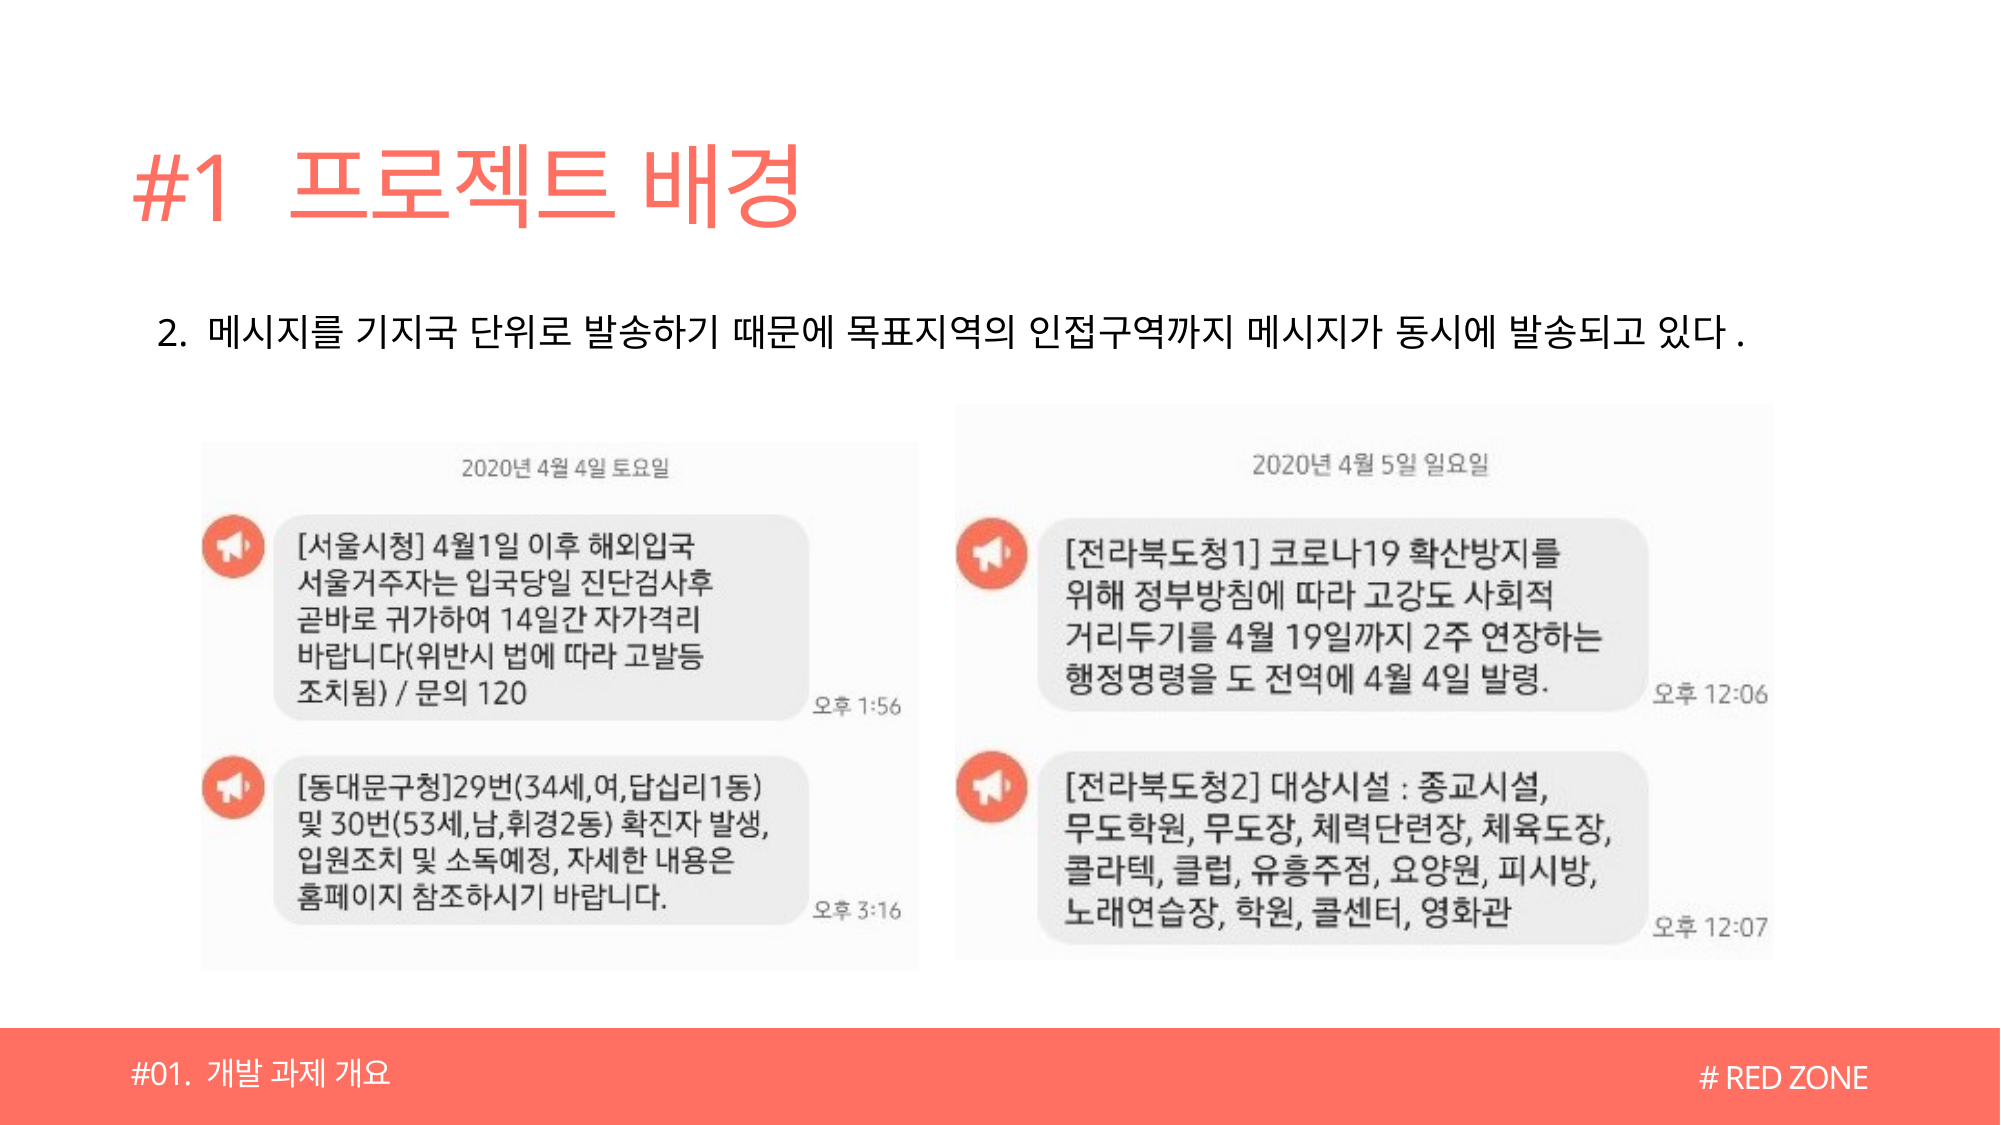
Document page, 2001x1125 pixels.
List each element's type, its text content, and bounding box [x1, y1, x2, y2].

text_box #1 프로젝트 배경 [117, 120, 1000, 242]
text_box 2. 메시지를 기지국 단위로 발송하기 때문에 목표지역의 인접구역까지 메시지가 동시에 발송되고 있다. [142, 256, 1816, 373]
picture [955, 404, 1774, 960]
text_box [0, 1029, 2000, 1125]
picture [201, 442, 919, 971]
